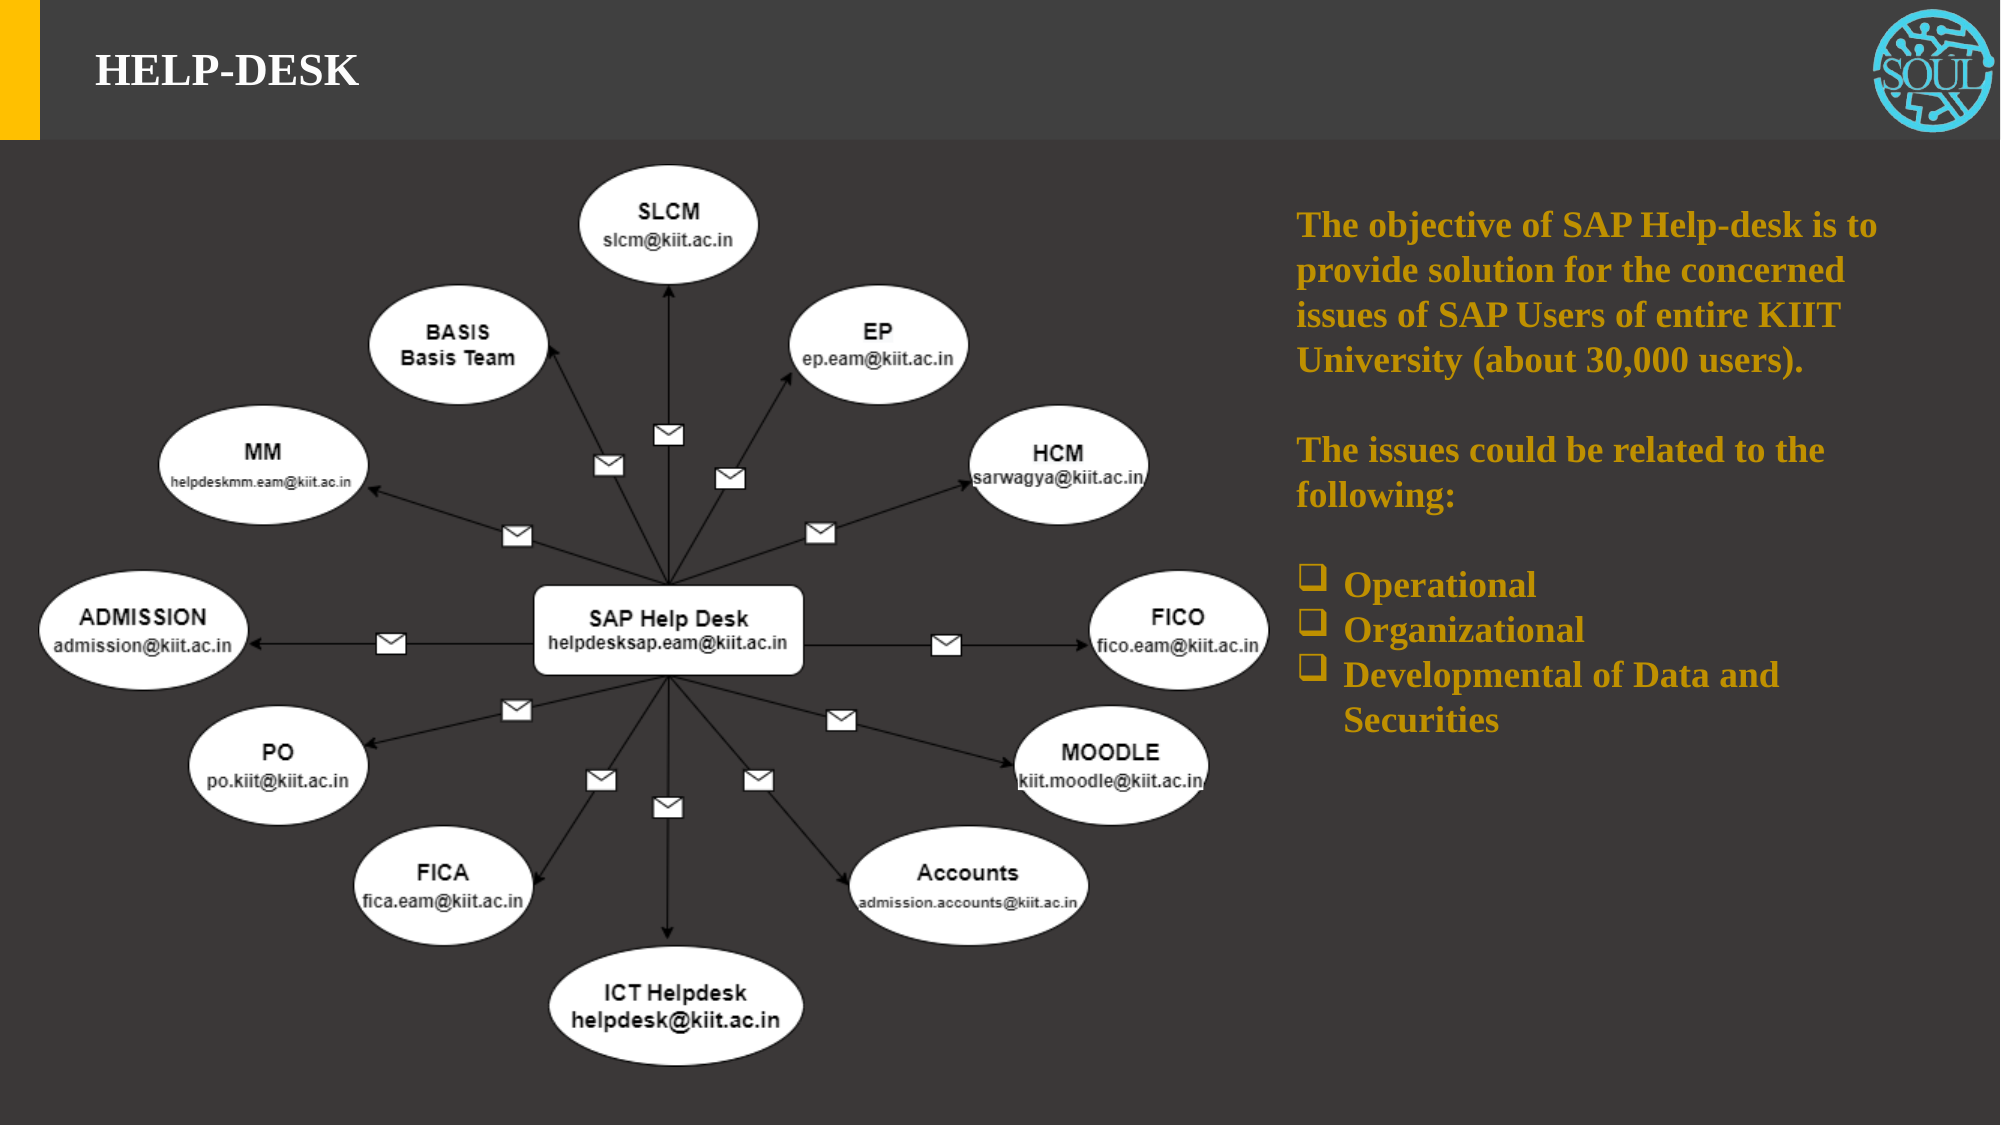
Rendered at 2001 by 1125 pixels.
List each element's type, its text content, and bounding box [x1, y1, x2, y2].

picture [1871, 9, 1995, 133]
picture [38, 164, 1270, 1067]
title HELP-DESK [80, 38, 376, 164]
text_box The objective of SAP Help-desk is to provide solution for the concerned issues of SAP Users of entire KIIT University (about 30,000 users). The issues could be related to the following: Operational Organizational Developmental of Data and Securities [1281, 192, 1937, 748]
